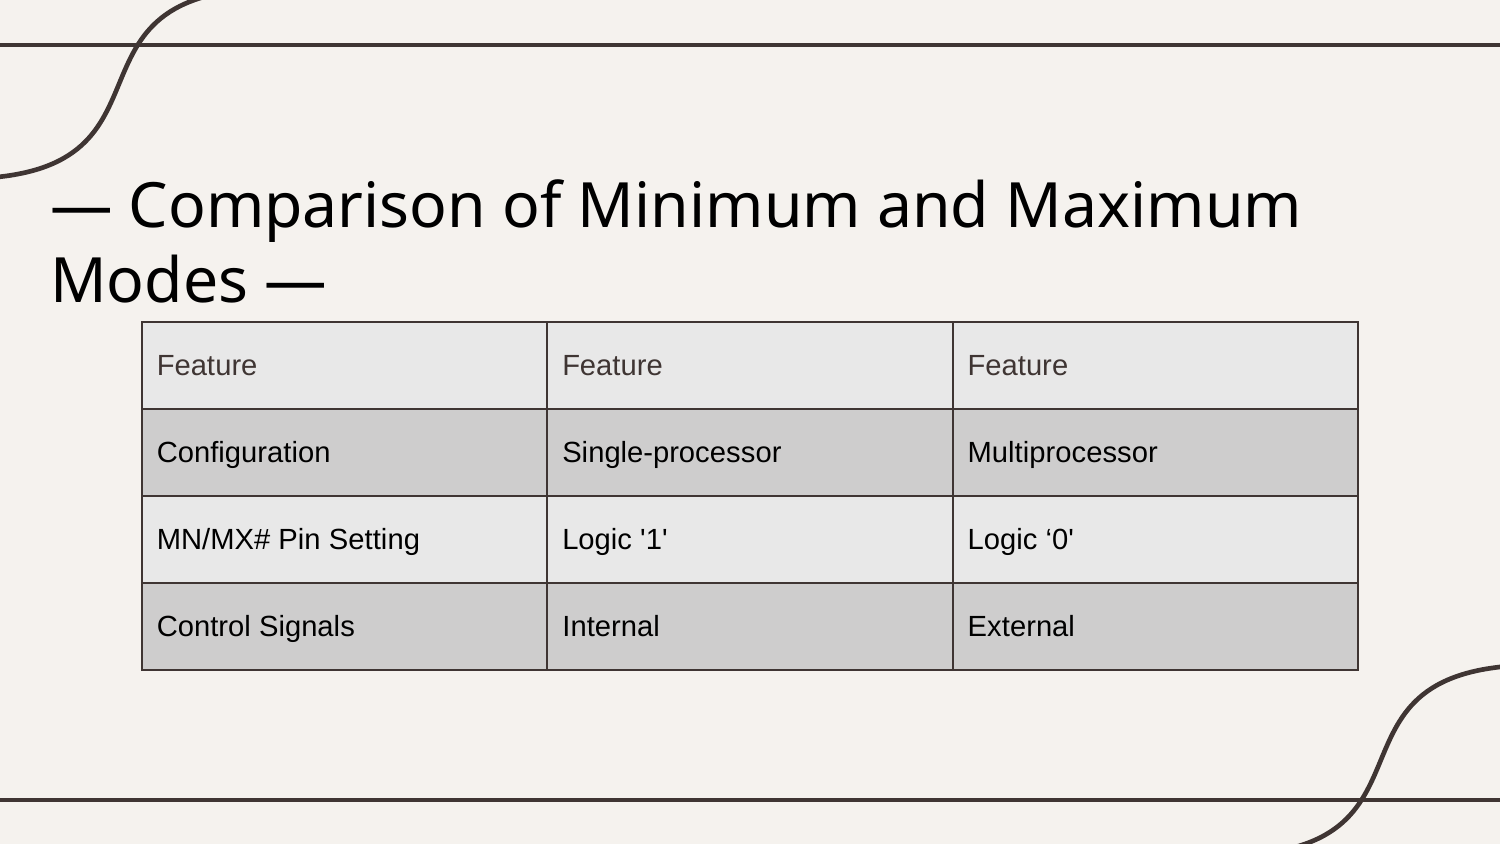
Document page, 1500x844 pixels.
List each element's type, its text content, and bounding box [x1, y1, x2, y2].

title — Comparison of Minimum and Maximum Modes — [35, 149, 1500, 232]
table_cell Logic ‘0' [954, 497, 1357, 582]
table_cell Multiprocessor [954, 410, 1357, 495]
table_header Feature [143, 323, 546, 408]
table_cell Internal [548, 584, 952, 669]
table_header Feature [954, 323, 1357, 408]
table_cell MN/MX# Pin Setting [143, 497, 546, 582]
table_header Feature [548, 323, 952, 408]
table_cell Configuration [143, 410, 546, 495]
table_cell Control Signals [143, 584, 546, 669]
table_cell Single-processor [548, 410, 952, 495]
table_cell External [954, 584, 1357, 669]
table_cell Logic '1' [548, 497, 952, 582]
